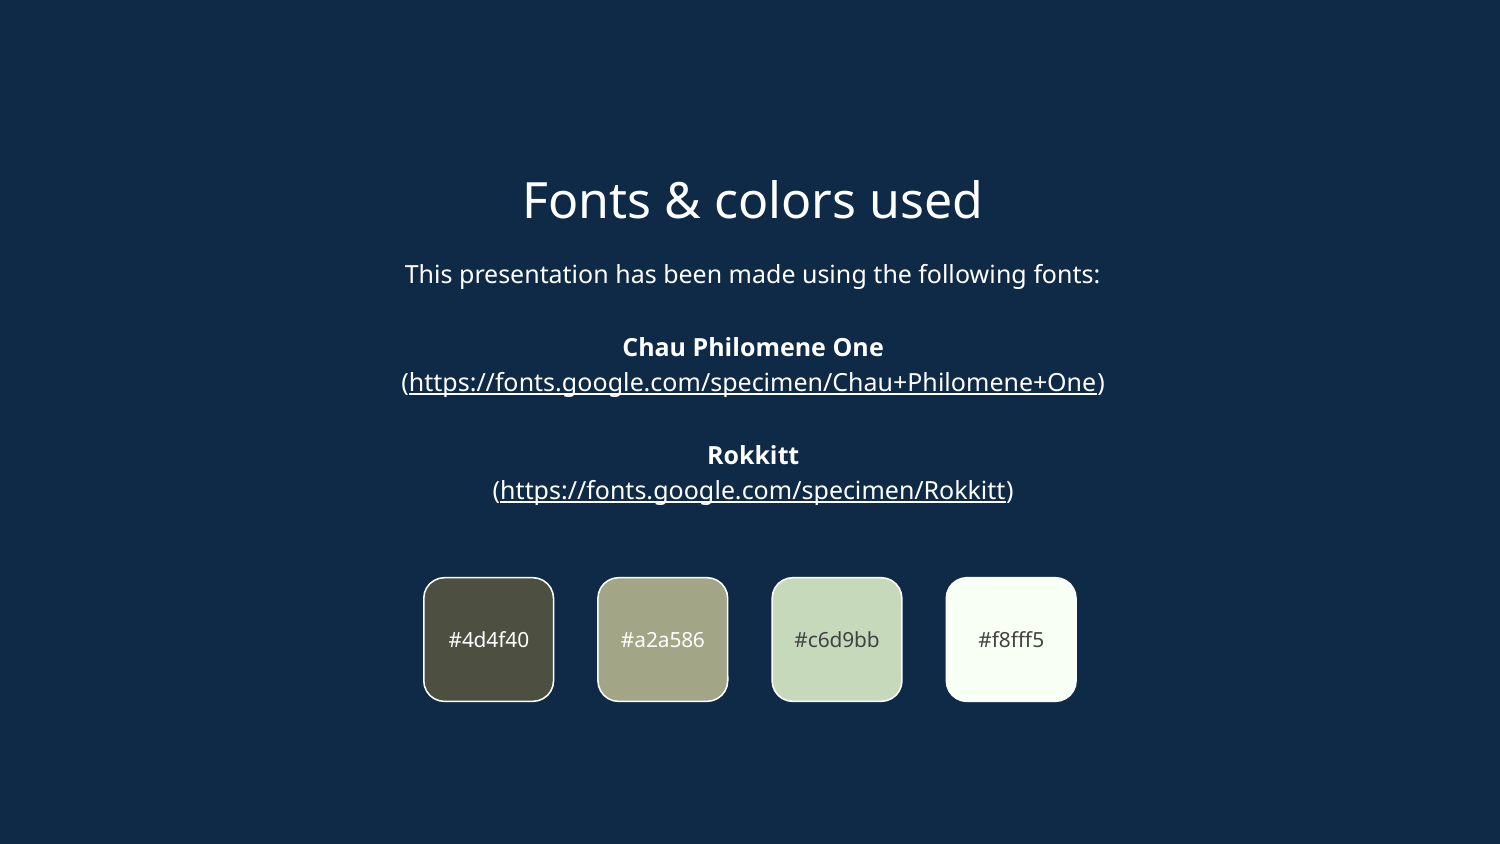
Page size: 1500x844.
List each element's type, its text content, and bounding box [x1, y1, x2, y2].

text_box #a2a586 [597, 603, 728, 676]
text_box [772, 676, 902, 702]
list This presentation has been made using the following fonts: [175, 239, 1332, 312]
text_box [423, 577, 554, 603]
text_box #c6d9bb [772, 603, 902, 676]
text_box #4d4f40 [423, 603, 554, 676]
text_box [946, 577, 1077, 702]
title Fonts & colors used [175, 153, 1332, 233]
text_box [423, 676, 554, 702]
text_box [772, 577, 902, 603]
list Chau Philomene One (https://fonts.google.com/specimen/Chau+Philomene+One) Rokkitt (https://fonts.google.com/specimen/Rokkitt) [175, 314, 1332, 521]
text_box [597, 676, 728, 702]
text_box [597, 577, 728, 603]
